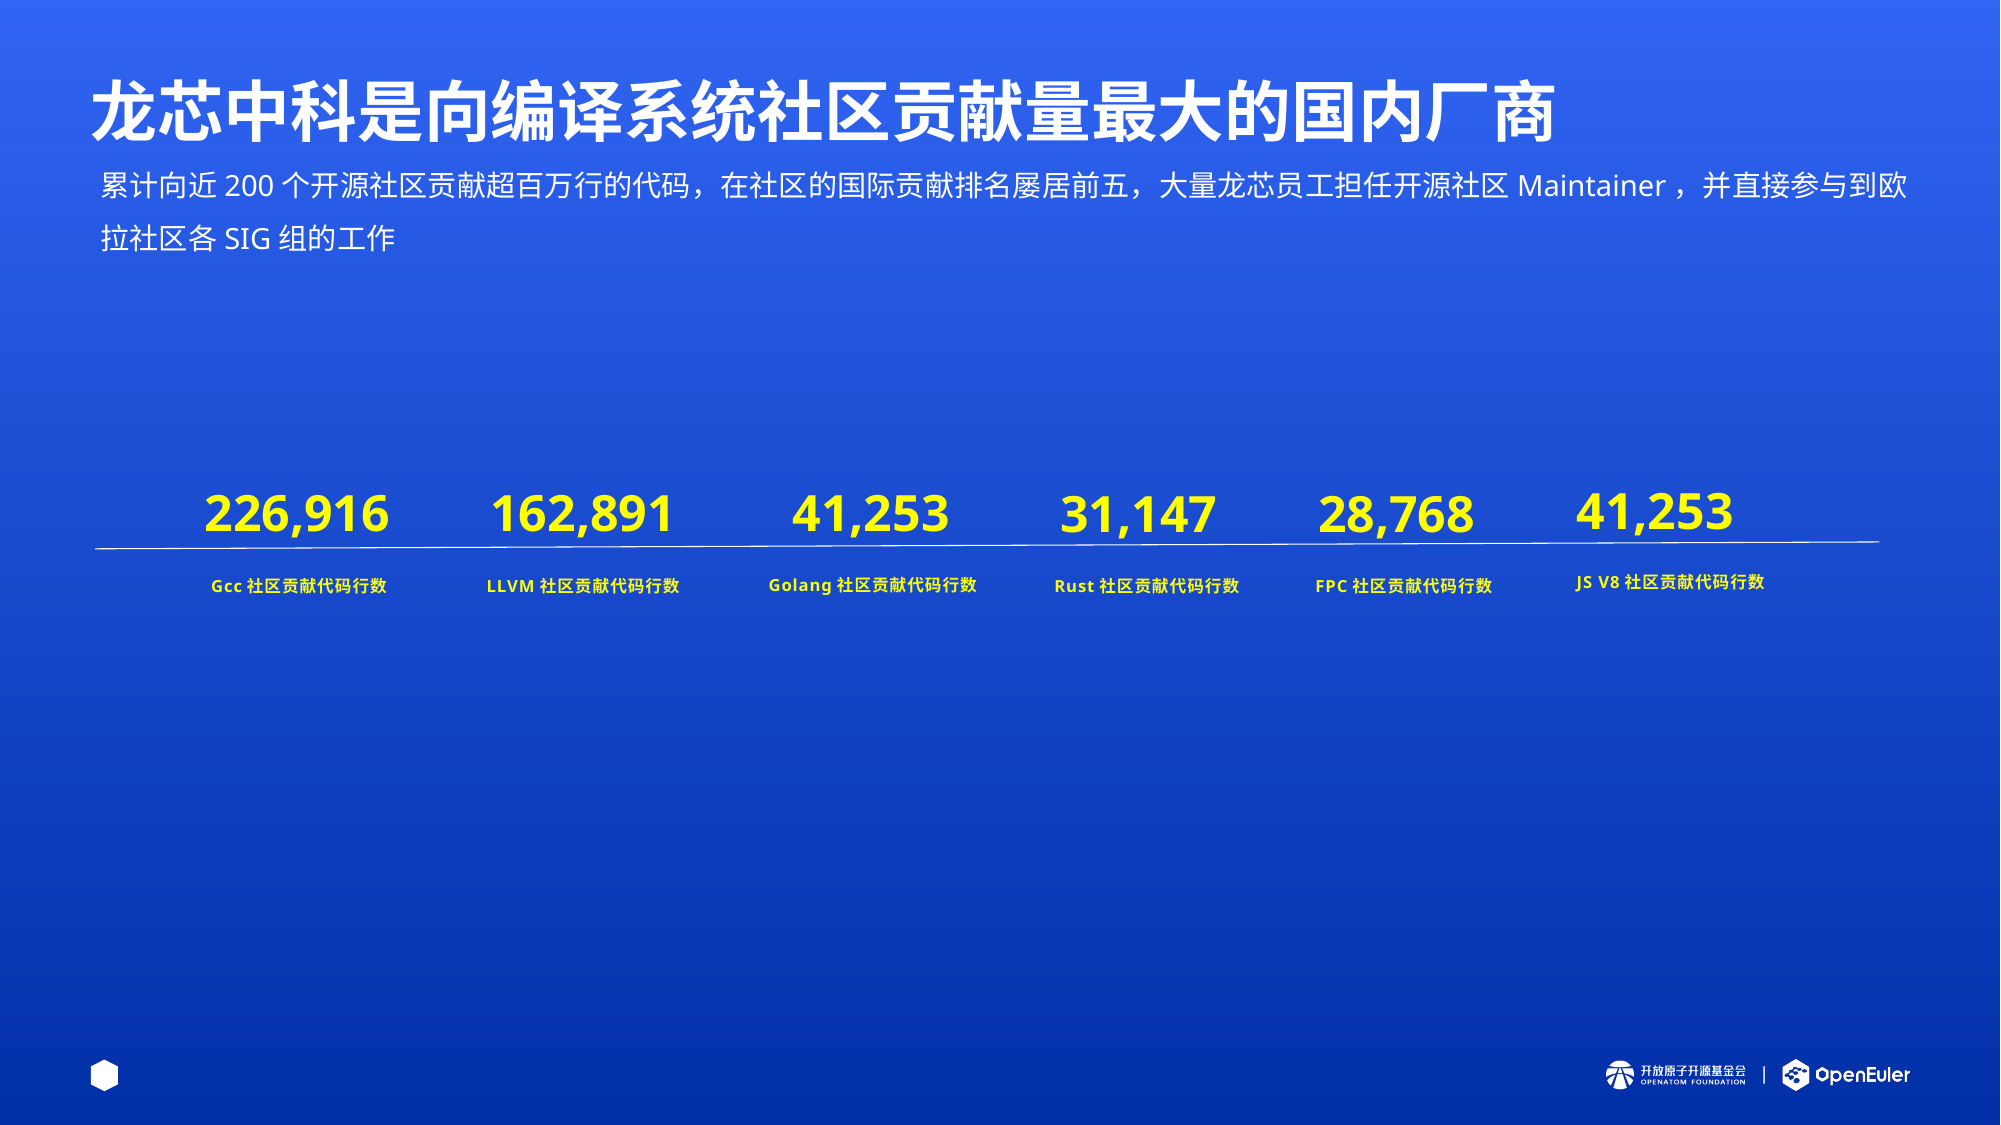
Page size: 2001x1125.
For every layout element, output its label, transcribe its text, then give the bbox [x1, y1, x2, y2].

picture [1606, 1059, 1910, 1091]
title 龙芯中科是向编译系统社区贡献量最大的国内厂商 [75, 56, 1953, 163]
list 累计向近200个开源社区贡献超百万行的代码，在社区的国际贡献排名屡居前五，大量龙芯员工担任开源社区Maintainer，并直接参与到欧拉社区各SIG组的工作 [85, 166, 1937, 240]
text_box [95, 437, 1880, 604]
slide_number [73, 1045, 136, 1106]
